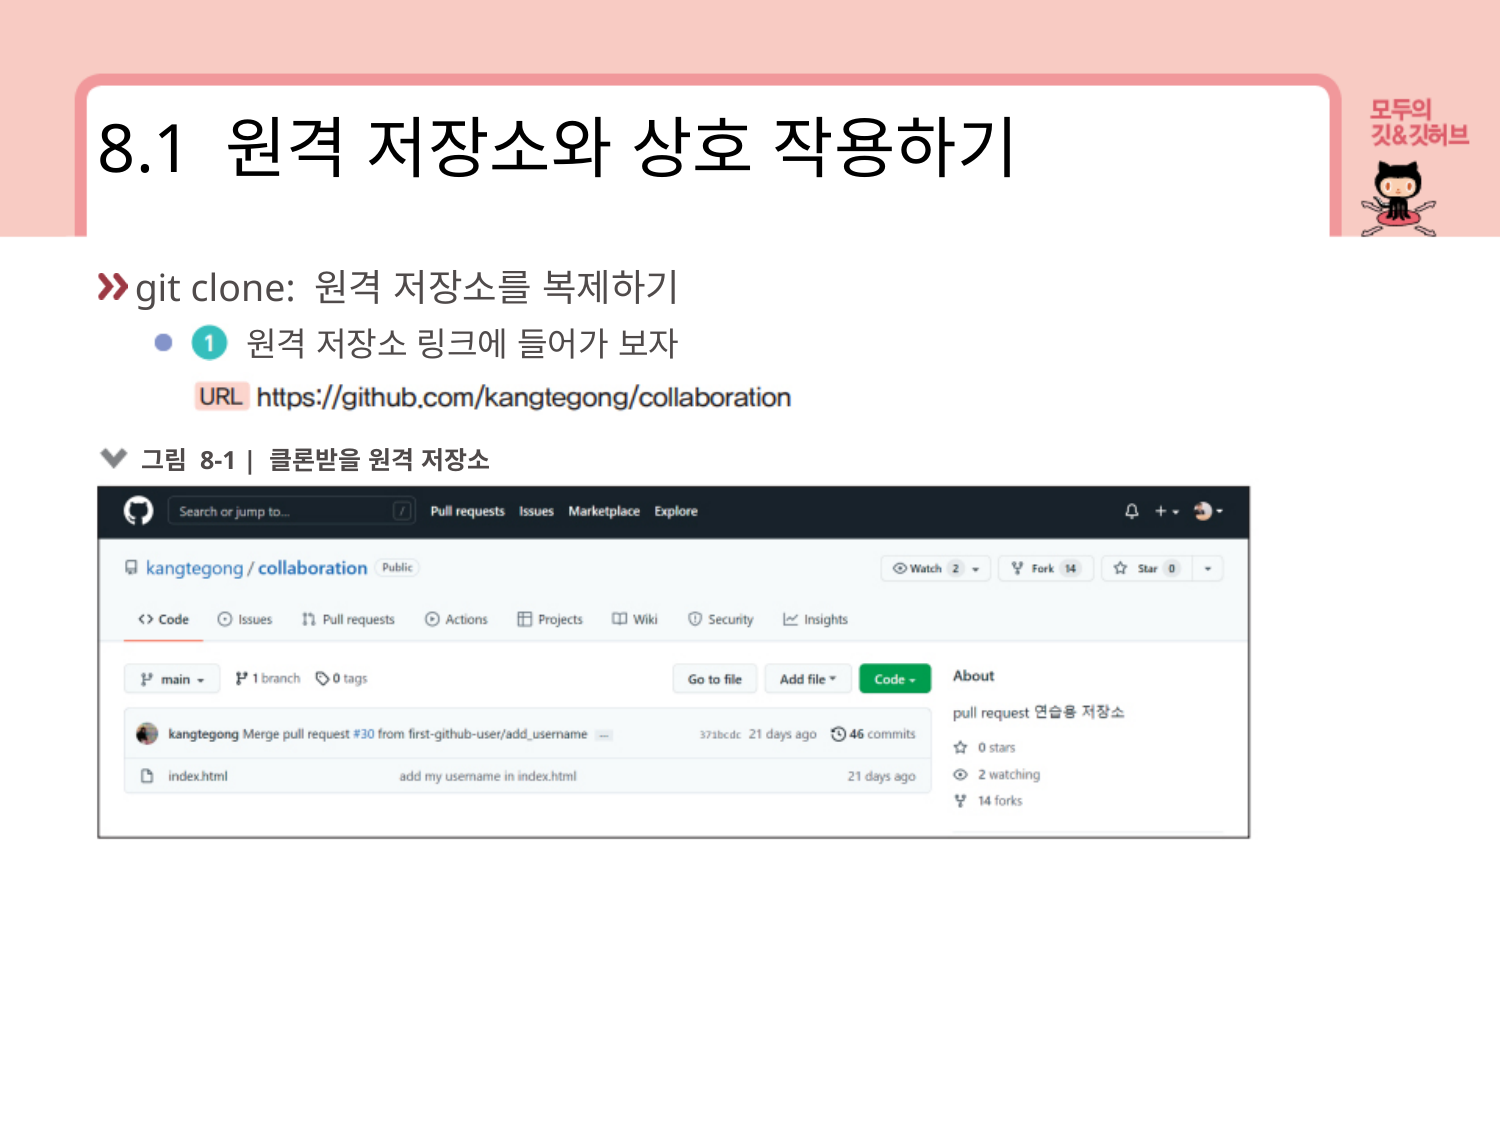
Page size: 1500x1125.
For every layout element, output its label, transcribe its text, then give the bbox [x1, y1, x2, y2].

text_box git clone: 원격 저장소를 복제하기 원격 저장소 링크에 들어가 보자 [82, 252, 1413, 1067]
picture [0, 0, 1500, 1125]
text_box 8.1 원격 저장소와 상호 작용하기 [82, 61, 1413, 193]
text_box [97, 433, 1374, 480]
